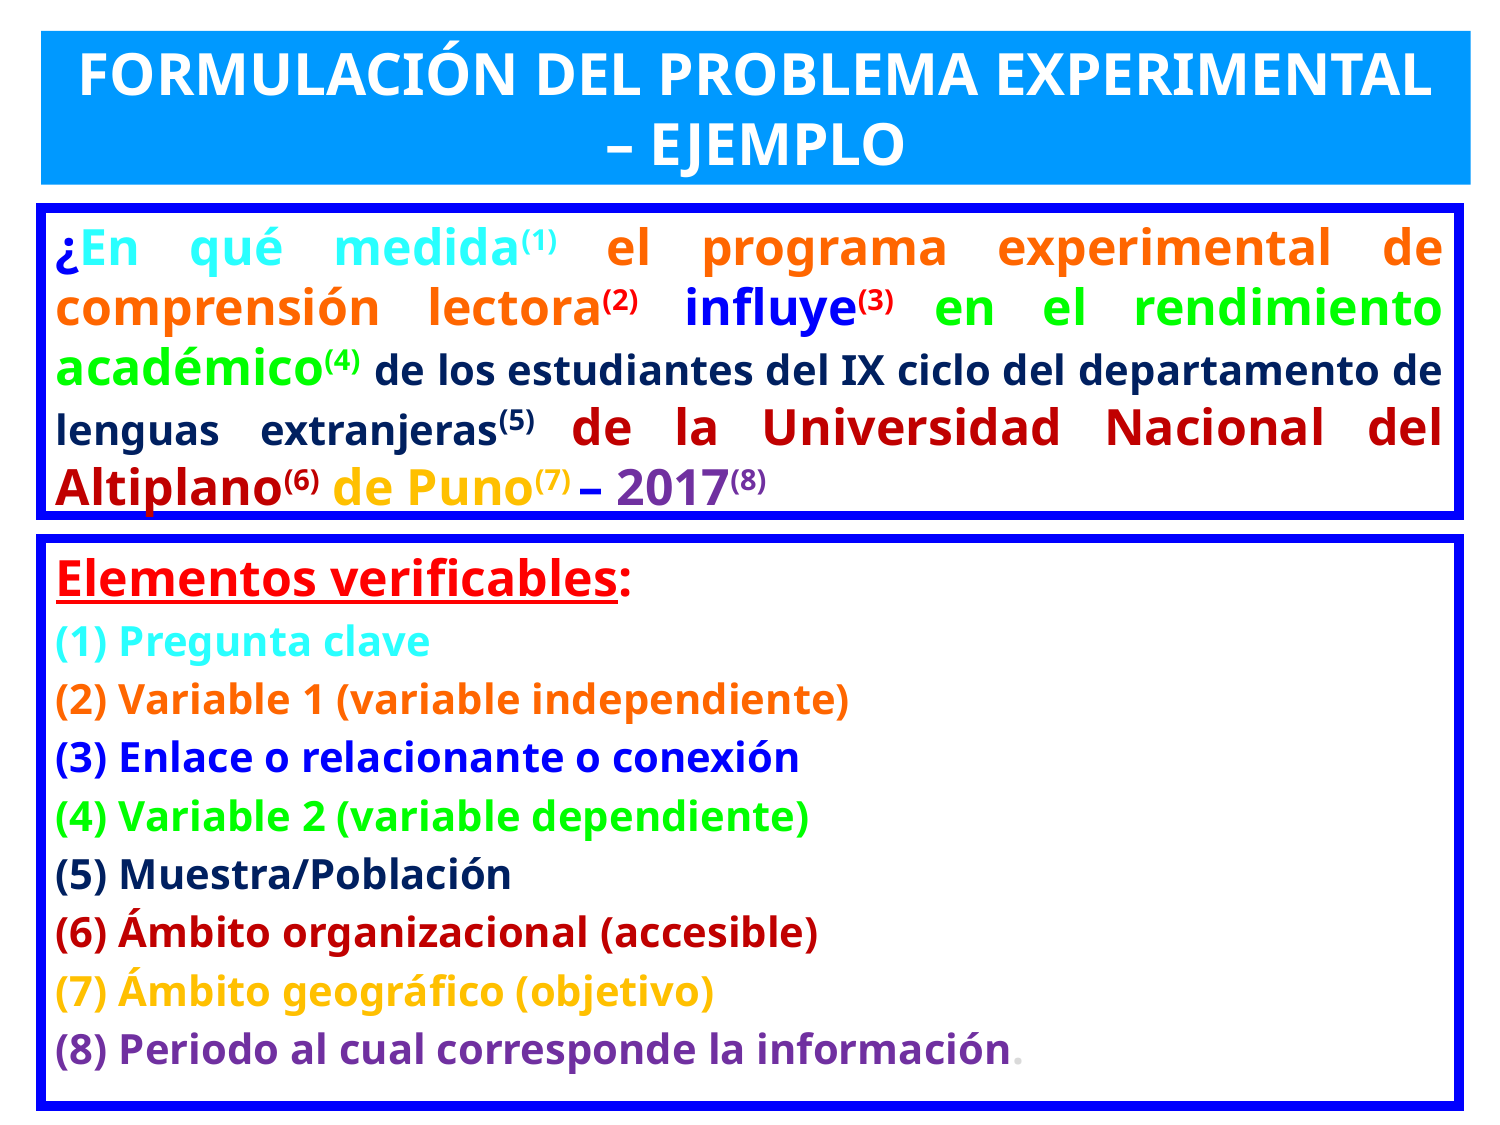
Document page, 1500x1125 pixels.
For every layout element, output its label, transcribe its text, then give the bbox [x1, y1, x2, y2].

text_box Elementos verificables: (1) Pregunta clave (2) Variable 1 (variable independiente) (3) Enlace o relacionante o conexión (4) Variable 2 (variable dependiente) (5) Muestra/Población (6) Ámbito organizacional (accesible) (7) Ámbito geográfico (objetivo) (8) Periodo al cual corresponde la información. [41, 538, 1459, 1106]
text_box ¿En qué medida(1) el programa experimental de comprensión lectora(2) influye(3) en el rendimiento académico(4) de los estudiantes del IX ciclo del departamento de lenguas extranjeras(5) de la Universidad Nacional del Altiplano(6) de Puno(7) – 2017(8) [41, 208, 1459, 516]
text_box FORMULACIÓN DEL PROBLEMA EXPERIMENTAL – EJEMPLO [41, 30, 1471, 185]
